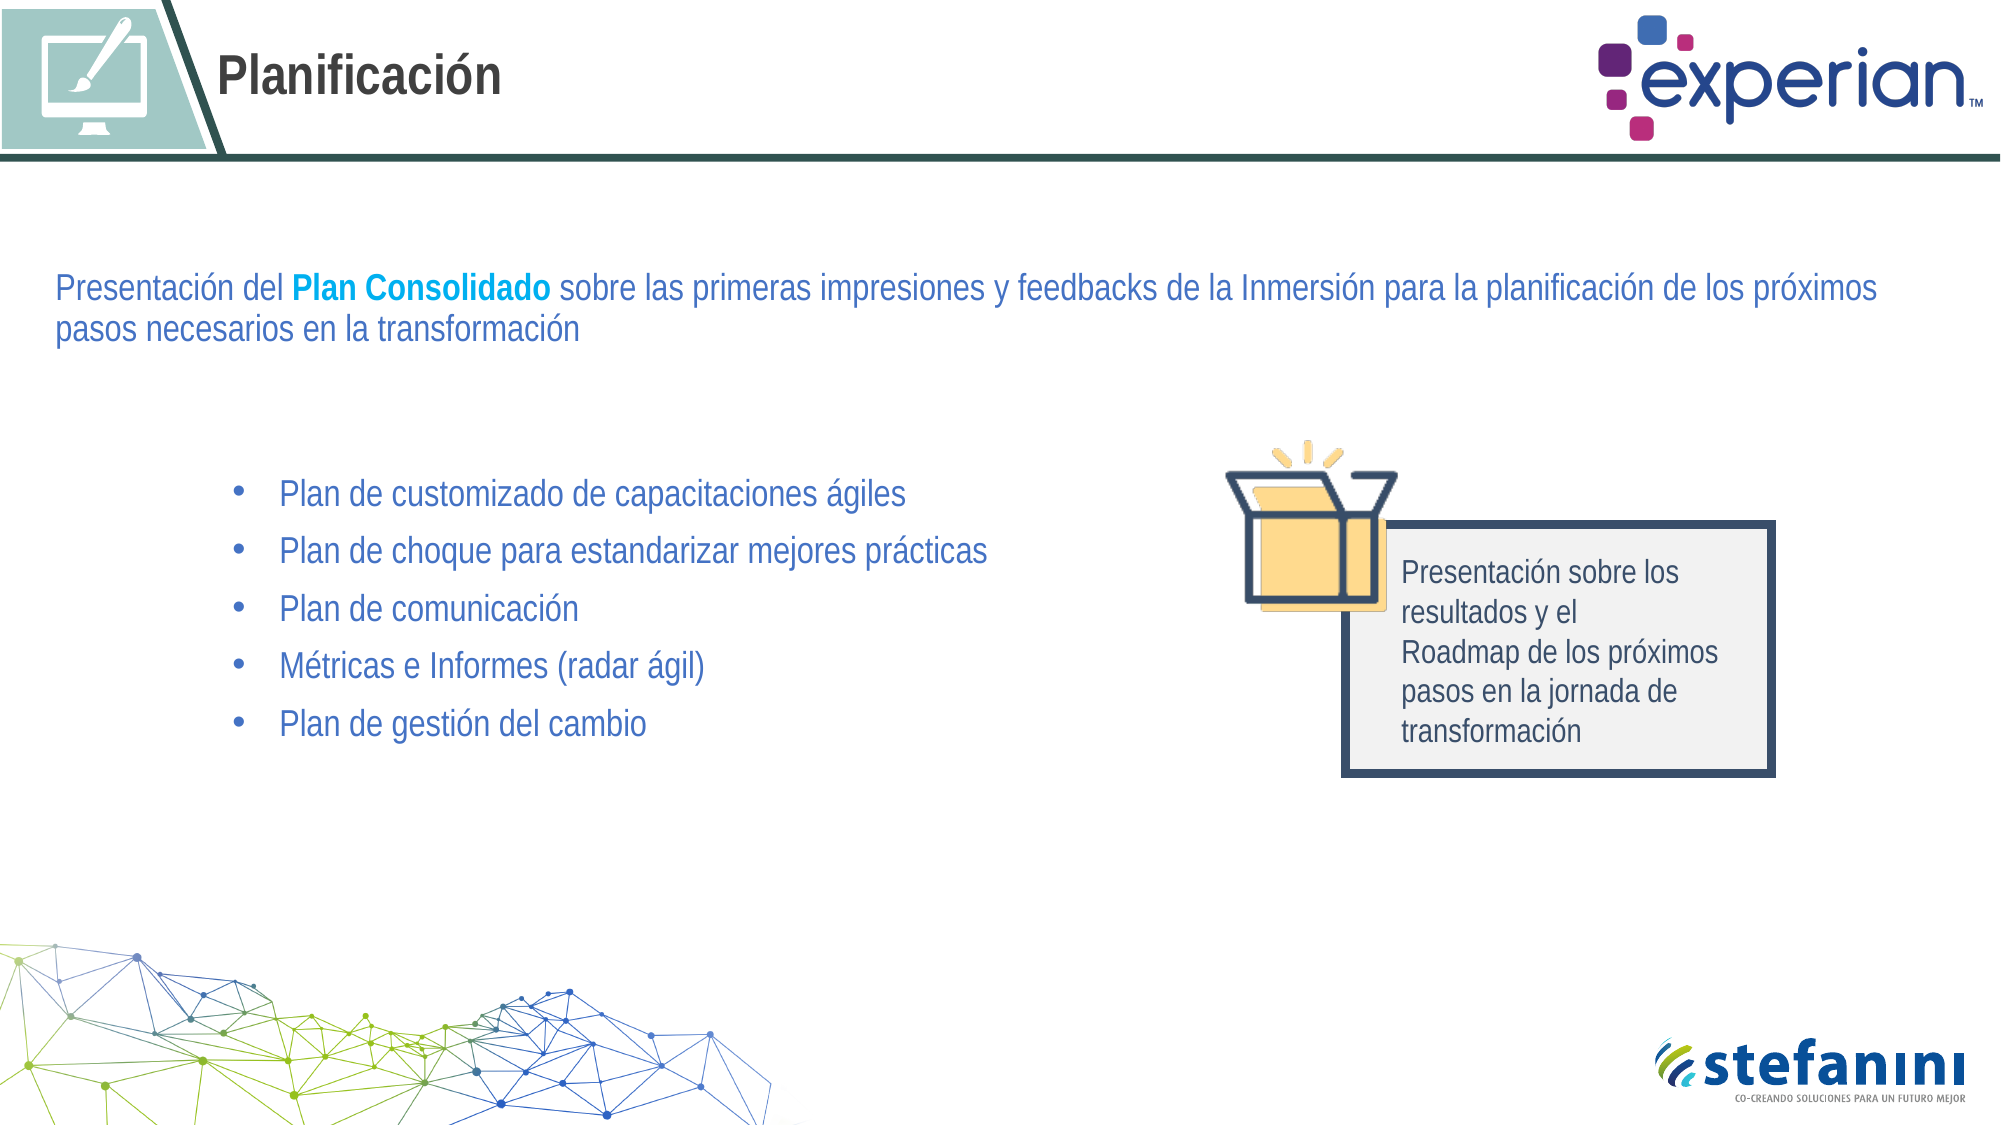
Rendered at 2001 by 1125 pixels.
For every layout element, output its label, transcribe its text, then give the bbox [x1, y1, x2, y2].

picture [1218, 433, 1406, 620]
text_box [1344, 524, 1773, 775]
picture [1596, 13, 1985, 143]
title Planificación [190, 0, 1582, 154]
text_box Presentación sobre los resultados y el Roadmap de los próximos pasos en la jornada de transformación [1386, 542, 1738, 757]
text_box Plan de customizado de capacitaciones ágiles Plan de choque para estandarizar mejores prácticas Plan de comunicación Métricas e Informes (radar ágil) Plan de gestión del cambio [217, 461, 1062, 751]
picture [0, 566, 826, 1125]
list Presentación del Plan Consolidado sobre las primeras impresiones y feedbacks de la Inmersión para la planificación de los próximos pasos necesarios en la transformación [40, 260, 1960, 372]
